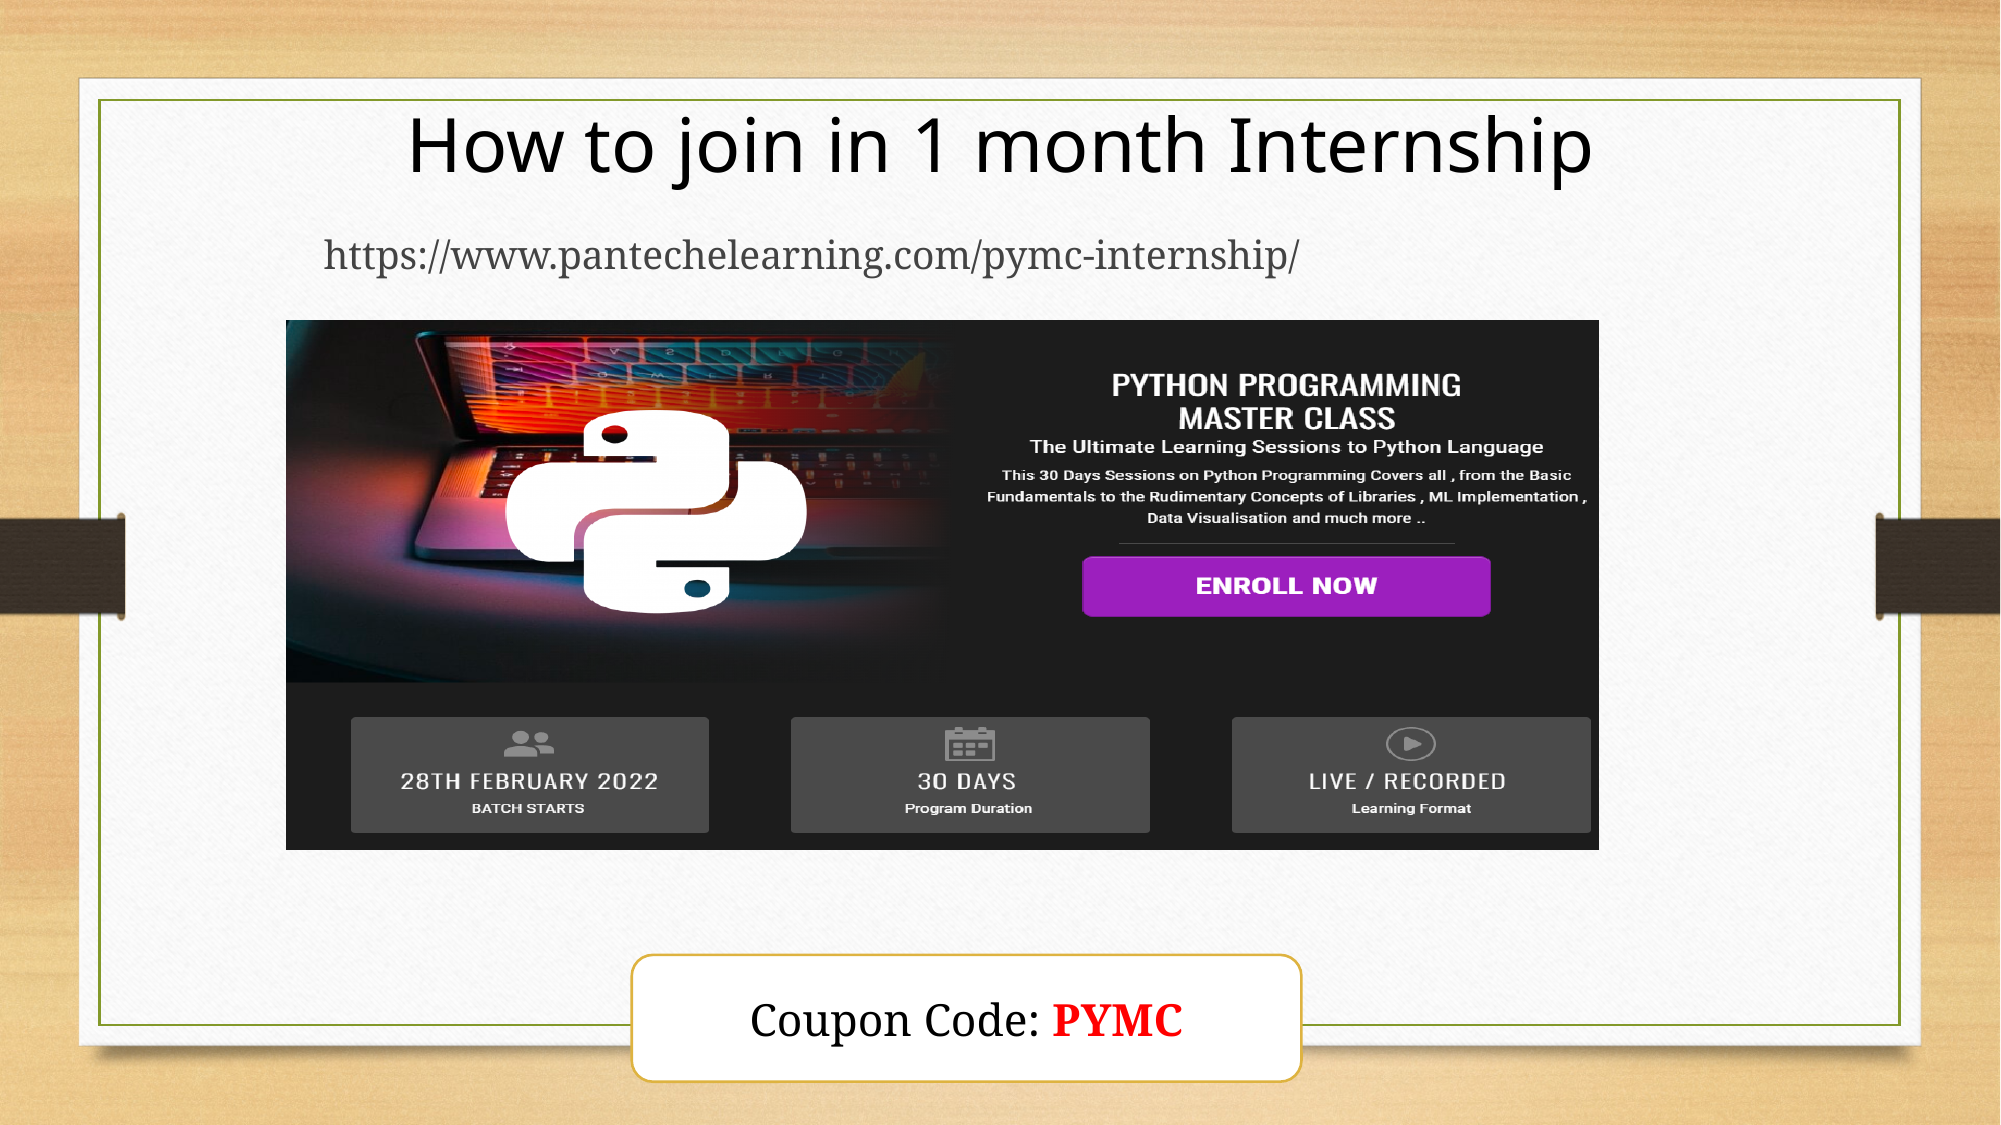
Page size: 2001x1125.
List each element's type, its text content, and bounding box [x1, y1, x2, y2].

title How to join in 1 month Internship [99, 90, 1902, 195]
picture [0, 0, 2001, 1125]
list https://www.pantechelearning.com/pymc-internship/ [286, 215, 1808, 963]
text_box Coupon Code: PYMC [630, 953, 1303, 1084]
